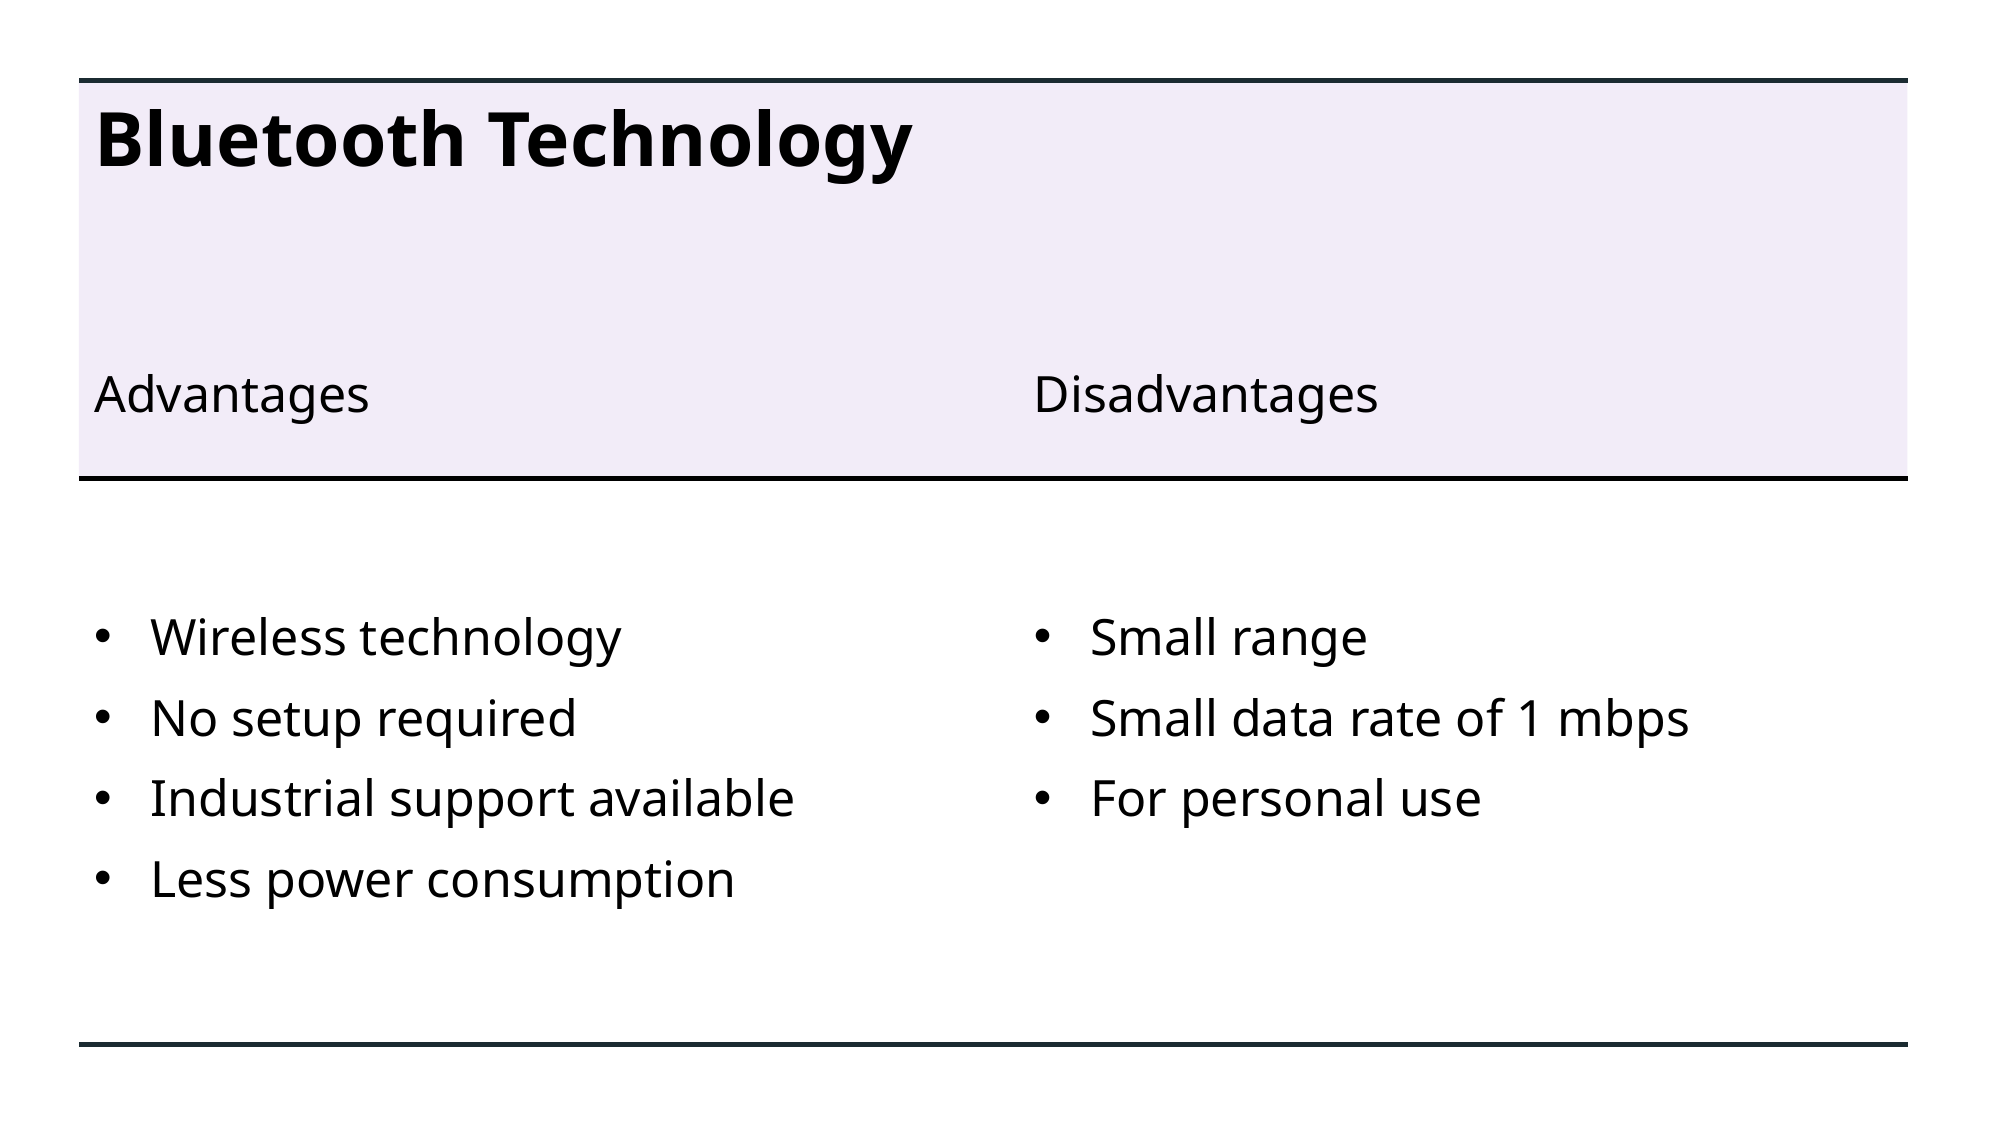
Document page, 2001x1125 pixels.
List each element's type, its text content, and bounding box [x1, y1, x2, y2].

title Bluetooth Technology [79, 78, 1908, 195]
list Disadvantages Small range Small data rate of 1 mbps For personal use [1018, 355, 1908, 1014]
list Advantages Wireless technology No setup required Industrial support available Less power consumption [79, 355, 969, 994]
